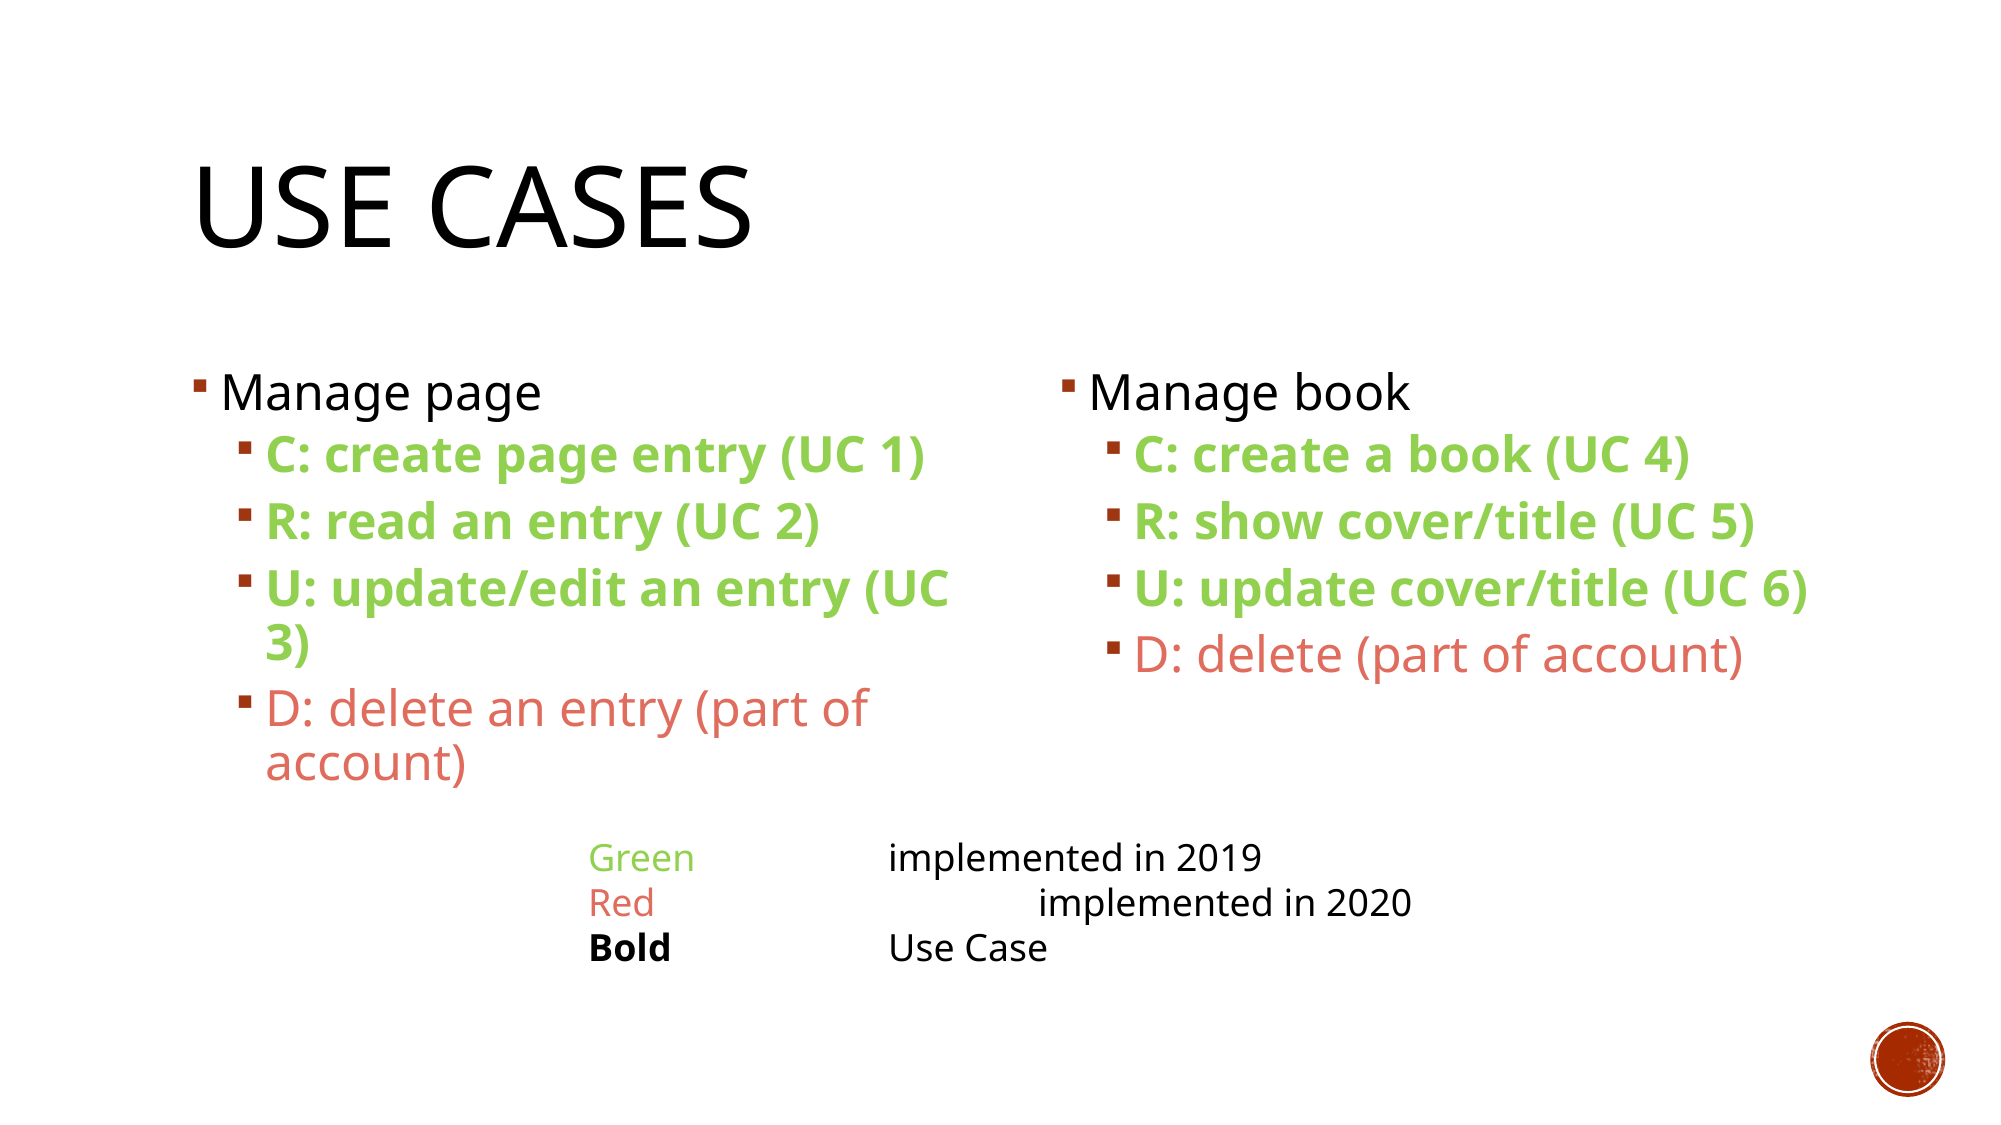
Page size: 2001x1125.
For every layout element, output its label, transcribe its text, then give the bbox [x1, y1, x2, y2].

title Use Cases [175, 79, 1826, 344]
list Manage page C: create page entry (UC 1) R: read an entry (UC 2) U: update/edit an entry (UC 3) D: delete an entry (part of account) [175, 360, 1010, 887]
text_box Green implemented in 2019 Red implemented in 2020 Bold Use Case [573, 826, 1428, 977]
list Manage book C: create a book (UC 4) R: show cover/title (UC 5) U: update cover/title (UC 6) D: delete (part of account) [1043, 360, 1877, 887]
